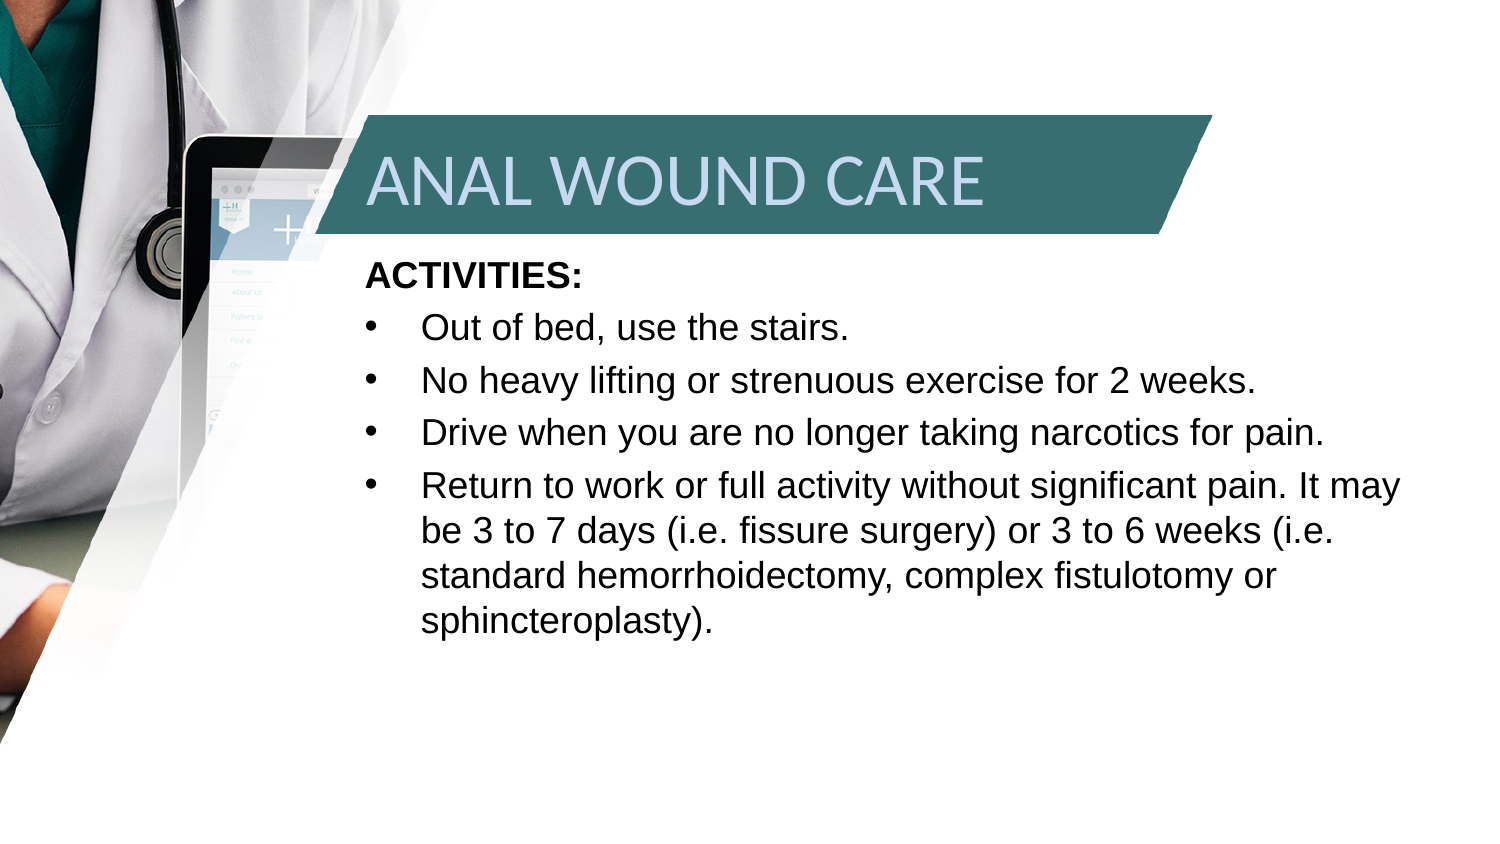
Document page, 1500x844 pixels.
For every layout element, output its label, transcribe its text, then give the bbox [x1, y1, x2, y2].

picture [0, 0, 1500, 844]
title ANAL WOUND CARE [351, 116, 1423, 236]
list ACTIVITIES: Out of bed, use the stairs. No heavy lifting or strenuous exercise for 2 weeks. Drive when you are no longer taking narcotics for pain. Return to work or full activity without significant pain. It may be 3 to 7 days (i.e. fissure surgery) or 3 to 6 weeks (i.e. standard hemorrhoidectomy, complex fistulotomy or sphincteroplasty). [349, 243, 1425, 783]
